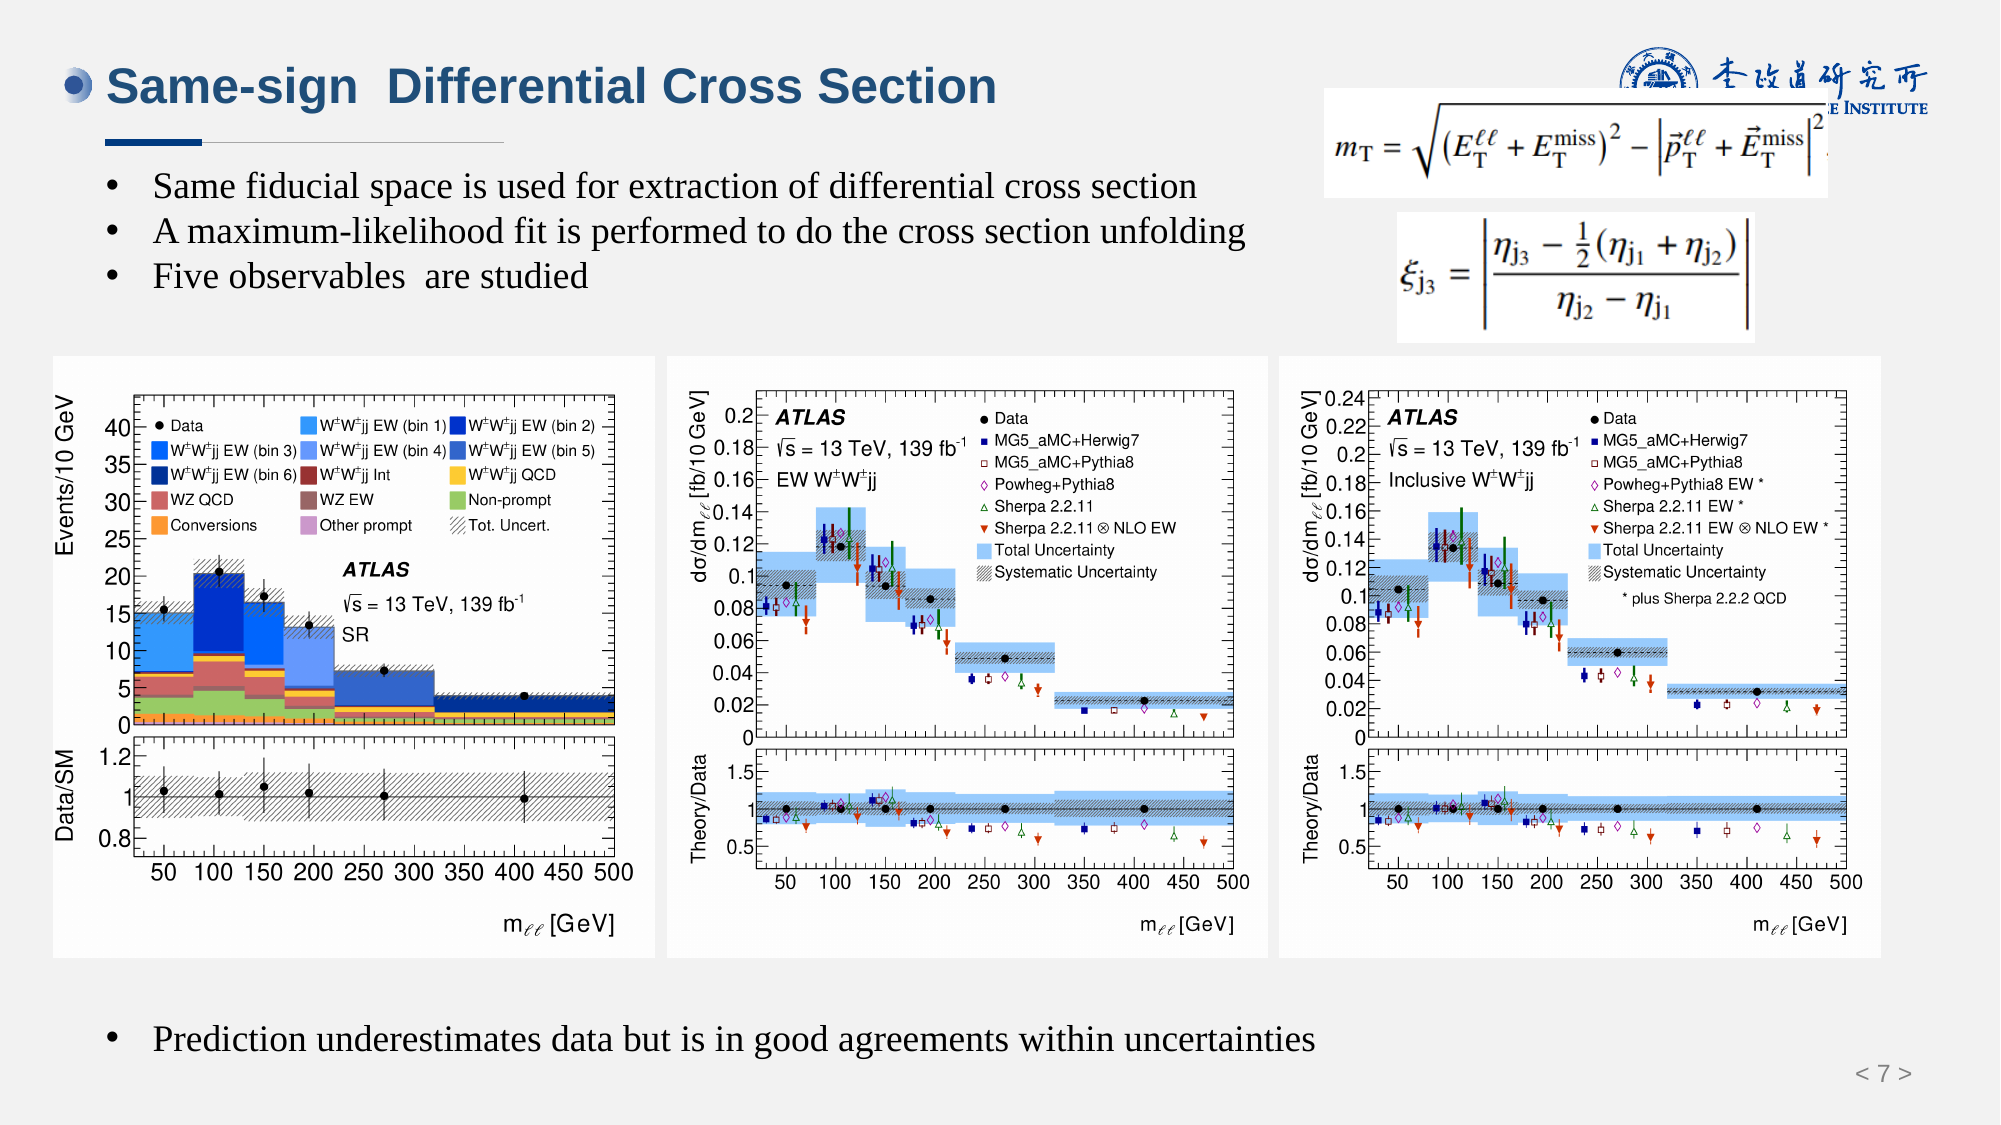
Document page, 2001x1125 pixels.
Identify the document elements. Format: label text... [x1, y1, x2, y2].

text_box Prediction underestimates data but is in good agreements within uncertainties [91, 1006, 1929, 1067]
picture [667, 356, 1268, 958]
picture [1397, 212, 1755, 343]
picture [1279, 356, 1881, 958]
picture [53, 356, 655, 958]
picture [1324, 88, 1829, 198]
